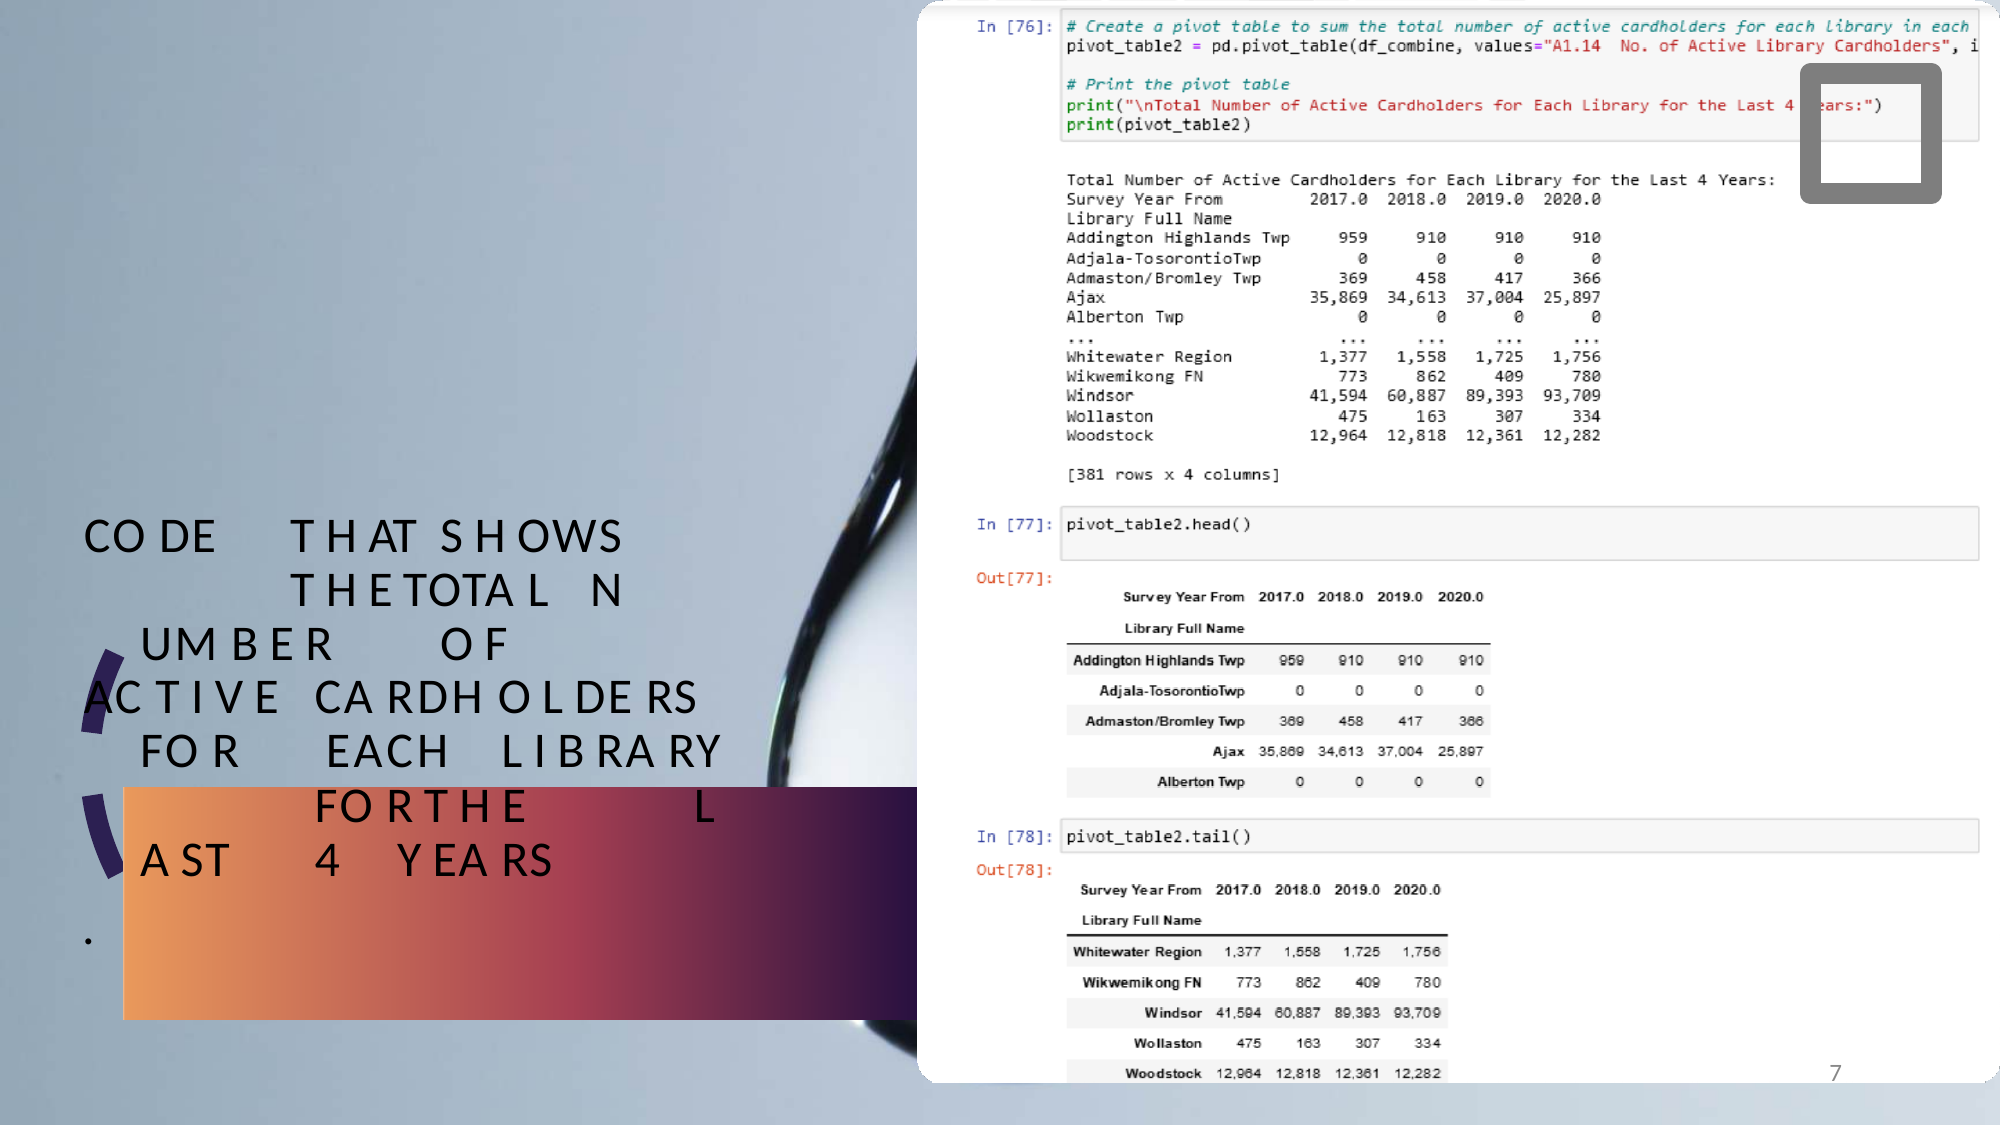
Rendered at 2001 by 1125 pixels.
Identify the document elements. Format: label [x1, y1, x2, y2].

text_box [916, 0, 2000, 1084]
text_box [0, 0, 2000, 1125]
